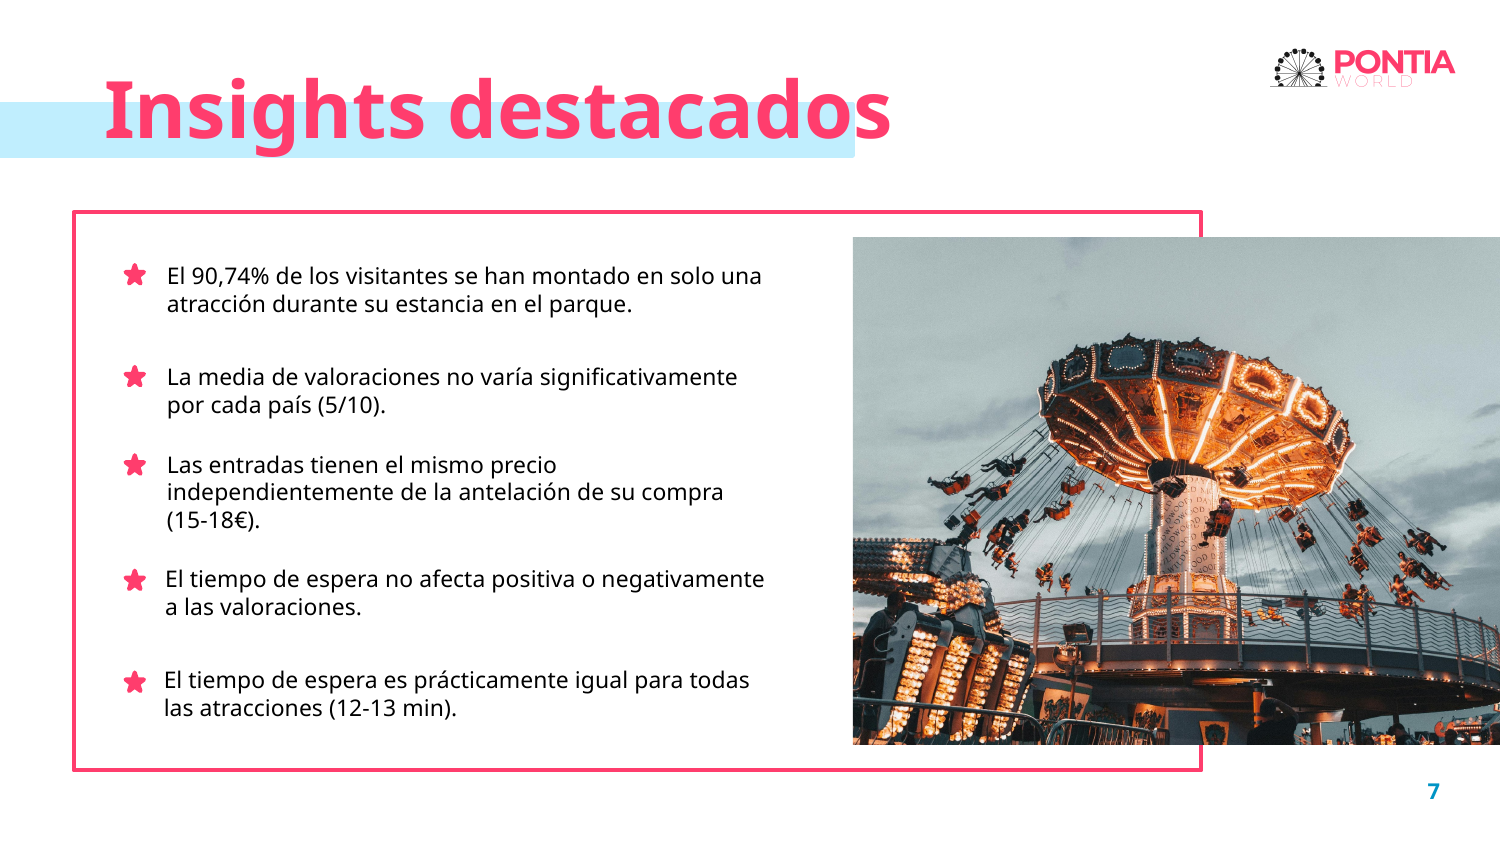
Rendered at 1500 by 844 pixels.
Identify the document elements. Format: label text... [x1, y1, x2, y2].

text_box [0, 104, 853, 156]
text_box [125, 672, 144, 691]
text_box La media de valoraciones no varía significativamente por cada país (5/10). [166, 362, 768, 418]
text_box [125, 570, 144, 590]
text_box 7 [1201, 770, 1456, 812]
text_box Insights destacados [104, 58, 1105, 154]
text_box Las entradas tienen el mismo precio independientemente de la antelación de su compra (15-18€). [166, 450, 768, 533]
text_box [125, 455, 144, 474]
text_box [73, 212, 1202, 771]
picture [1270, 45, 1456, 94]
text_box El tiempo de espera no afecta positiva o negativamente a las valoraciones. [165, 564, 767, 620]
text_box El tiempo de espera es prácticamente igual para todas las atracciones (12-13 min). [163, 665, 765, 722]
picture [852, 237, 1500, 745]
text_box El 90,74% de los visitantes se han montado en solo una atracción durante su estancia en el parque. [166, 261, 768, 317]
text_box [125, 366, 144, 386]
text_box [125, 265, 144, 284]
